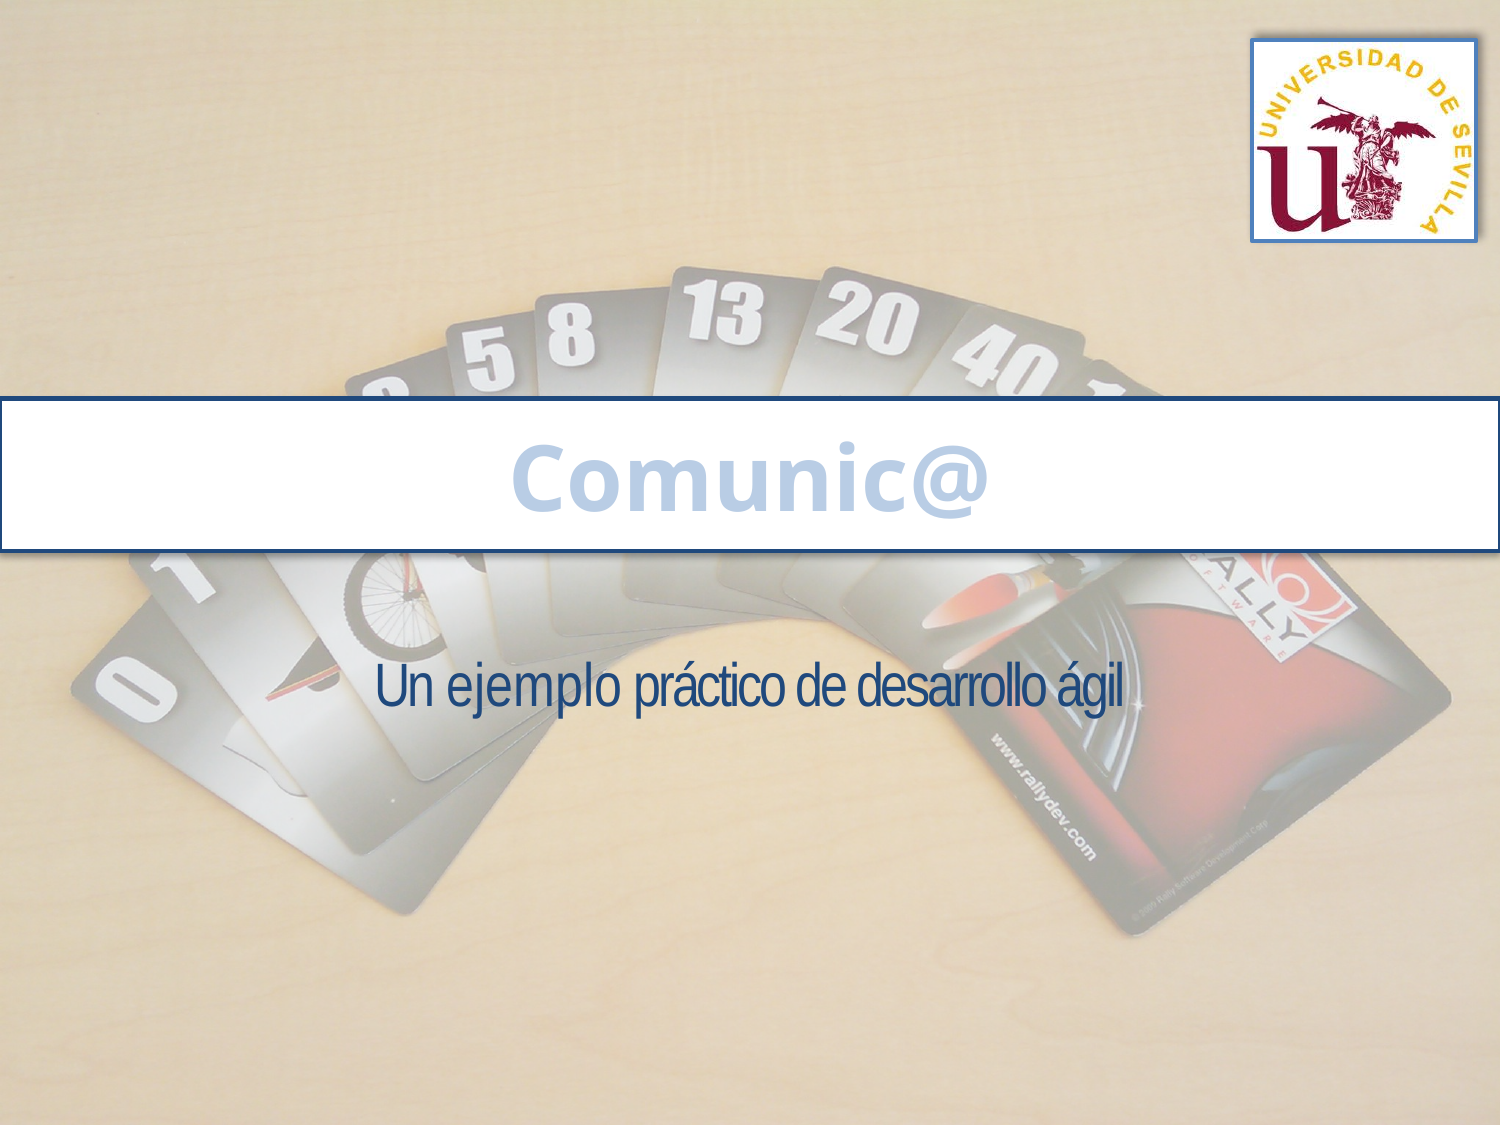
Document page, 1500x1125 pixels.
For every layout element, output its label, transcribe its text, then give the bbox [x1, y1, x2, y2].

subtitle Un ejemplo práctico de desarrollo ágil [225, 637, 1275, 727]
title Comunic@ [0, 396, 1500, 553]
picture [1253, 41, 1475, 240]
